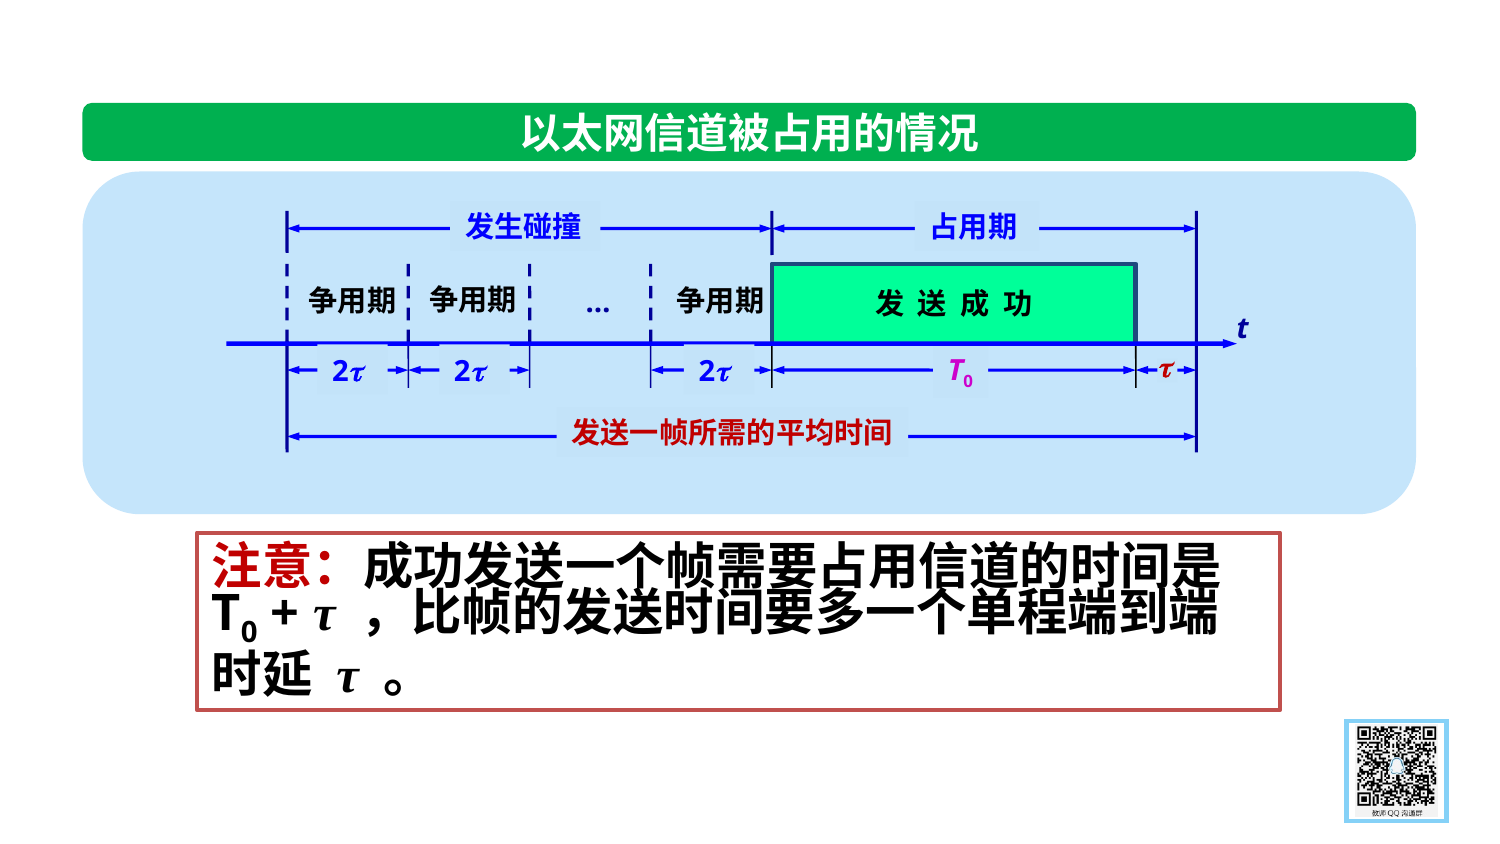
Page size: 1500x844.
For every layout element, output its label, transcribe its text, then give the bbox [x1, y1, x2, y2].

text_box [82, 102, 504, 161]
picture [1355, 724, 1438, 817]
text_box [994, 102, 1417, 161]
text_box 注意：成功发送一个帧需要占用信道的时间是 T0 + τ ，比帧的发送时间要多一个单程端到端时延 τ 。 [195, 531, 1282, 712]
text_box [82, 171, 1417, 515]
text_box 以太网信道被占用的情况 [504, 99, 994, 164]
